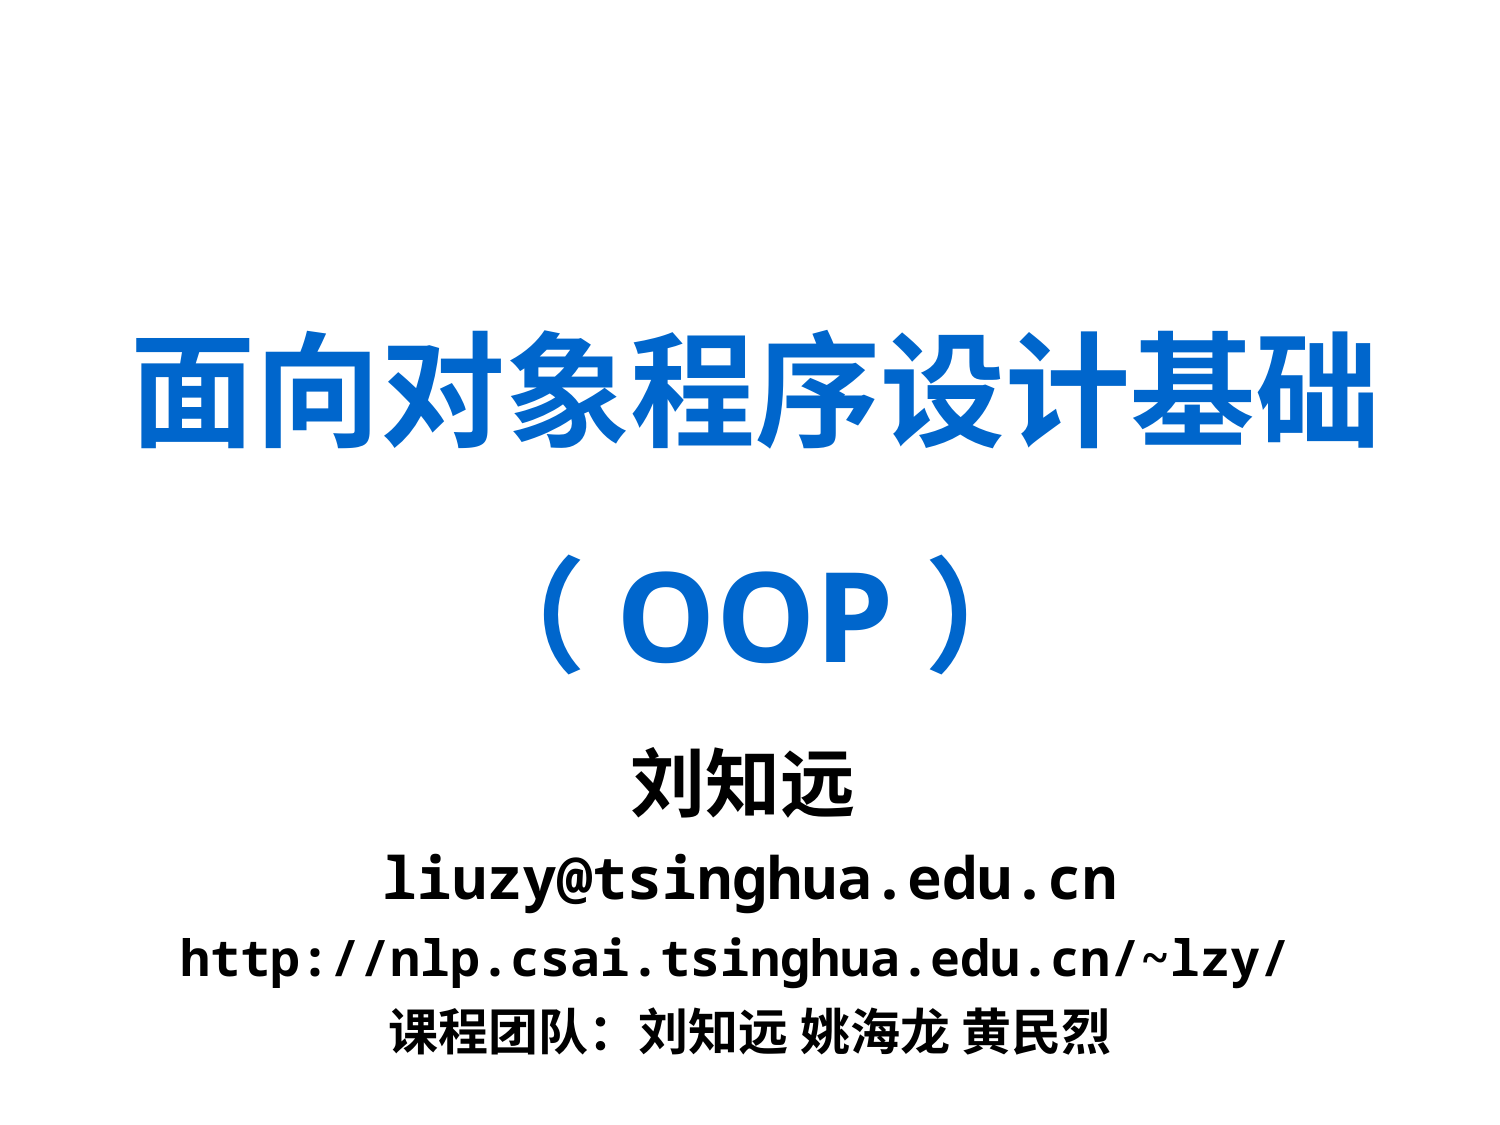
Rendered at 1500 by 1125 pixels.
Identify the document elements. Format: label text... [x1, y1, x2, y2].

slide_number [1059, 1042, 1397, 1103]
subtitle 刘知远 liuzy@tsinghua.edu.cn http://nlp.csai.tsinghua.edu.cn/~lzy/ 课程团队：刘知远 姚海龙 黄民烈 [0, 739, 1500, 1125]
title 面向对象程序设计基础 （OOP） [94, 219, 1417, 705]
